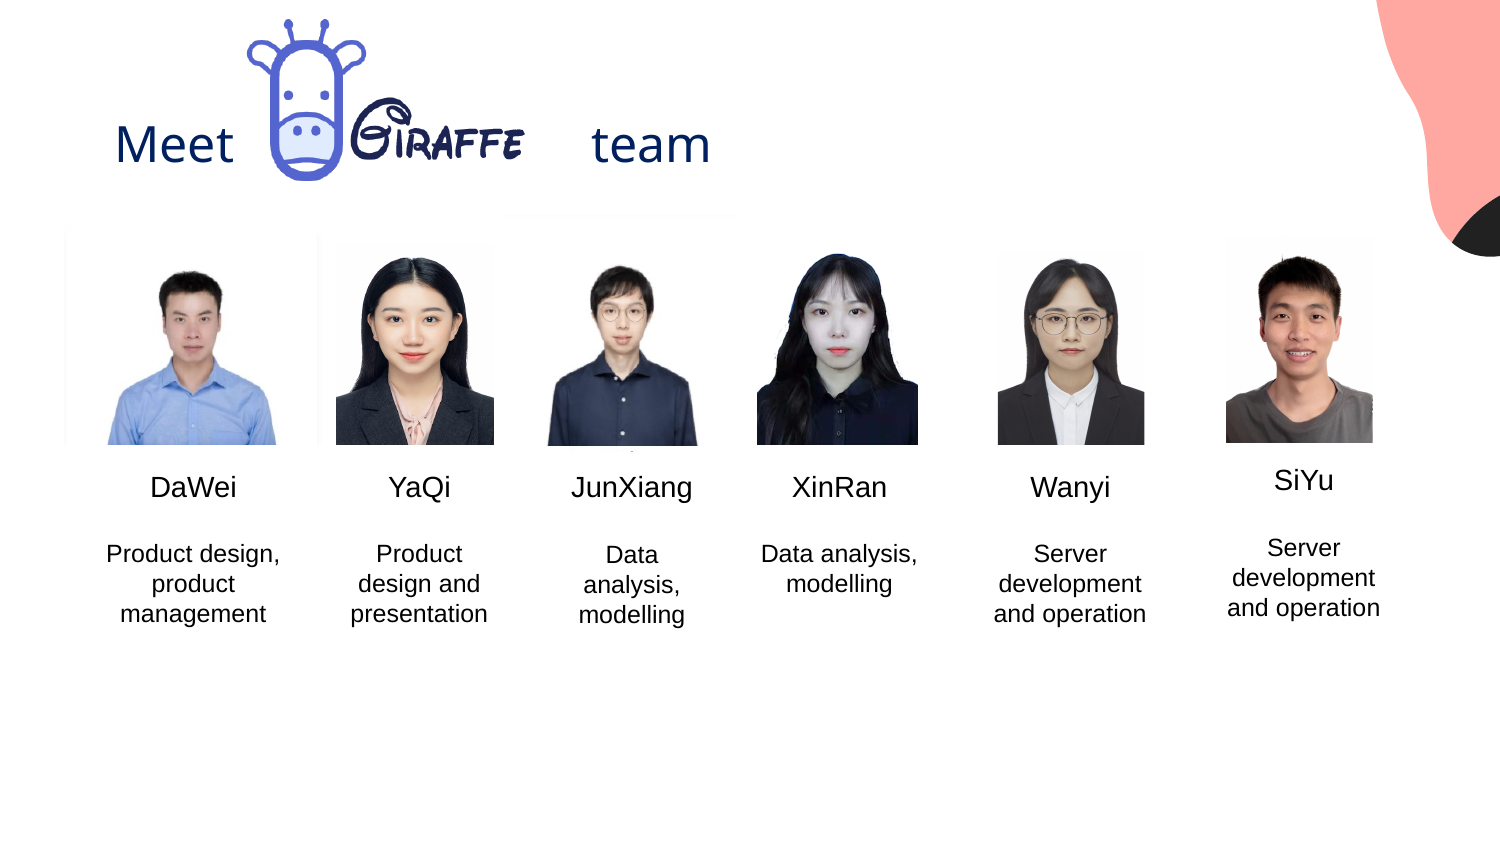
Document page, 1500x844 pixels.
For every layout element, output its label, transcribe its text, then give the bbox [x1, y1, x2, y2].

title Meet team [529, 84, 899, 166]
picture [232, 19, 526, 168]
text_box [706, 168, 969, 612]
title Meet team [50, 84, 227, 174]
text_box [64, 168, 1452, 638]
